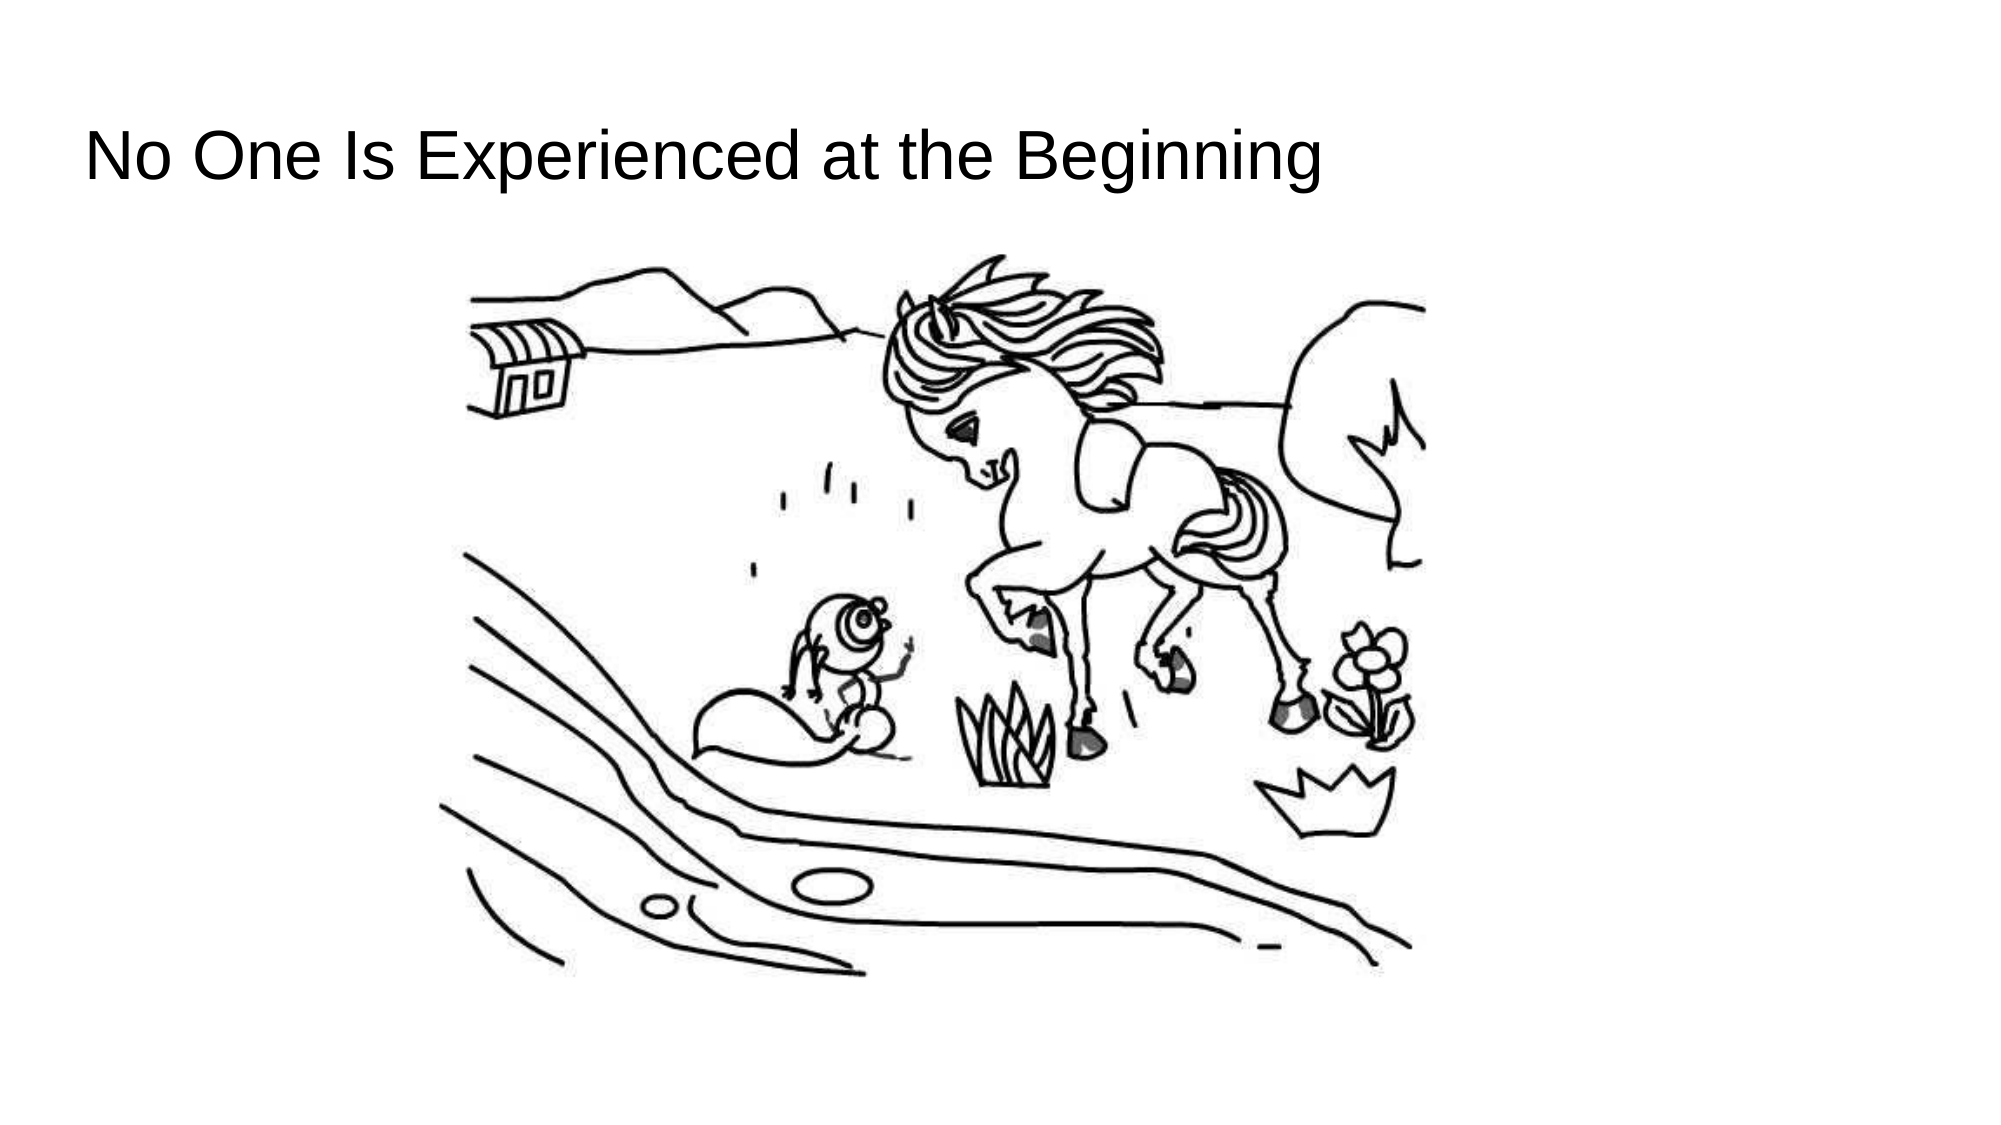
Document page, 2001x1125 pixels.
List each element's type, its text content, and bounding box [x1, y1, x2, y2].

picture [437, 253, 1428, 979]
title No One Is Experienced at the Beginning [84, 110, 1782, 195]
